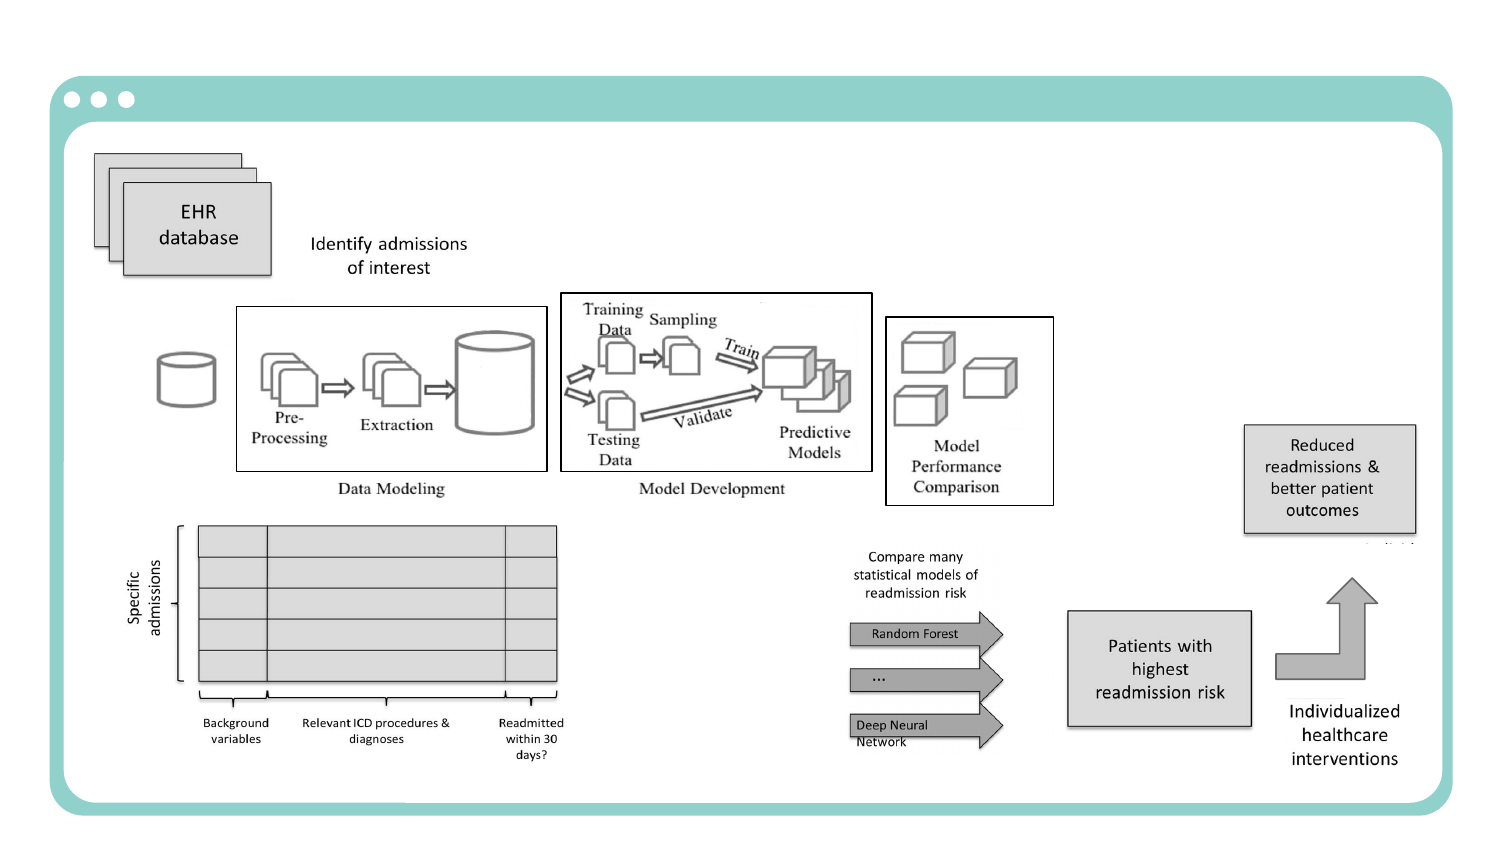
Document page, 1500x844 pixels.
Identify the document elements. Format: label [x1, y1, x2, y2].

picture [1286, 698, 1400, 784]
picture [299, 233, 480, 283]
text_box [49, 75, 1453, 816]
picture [1232, 412, 1421, 544]
picture [125, 515, 566, 762]
picture [1053, 604, 1264, 736]
picture [86, 152, 286, 283]
picture [131, 292, 1036, 506]
picture [836, 543, 1006, 756]
